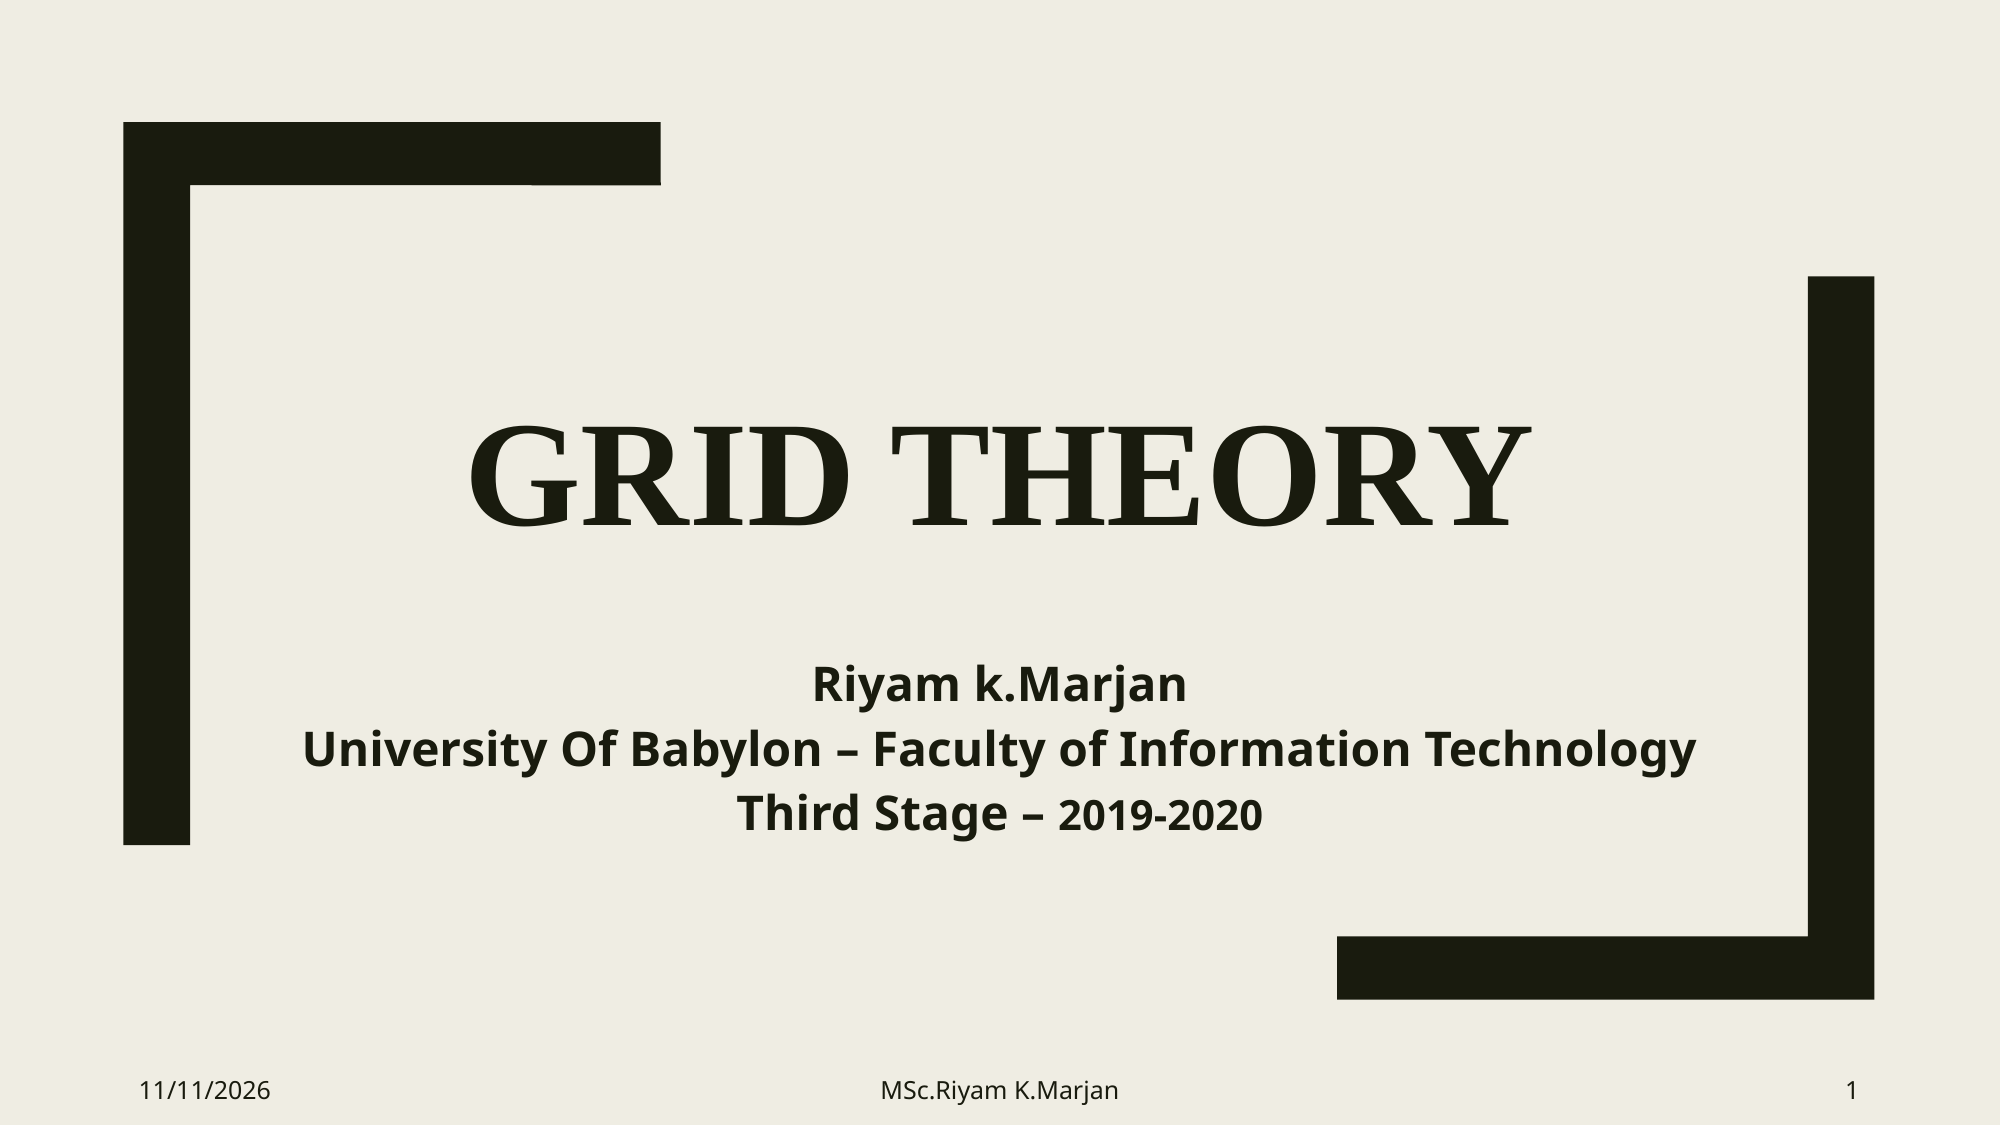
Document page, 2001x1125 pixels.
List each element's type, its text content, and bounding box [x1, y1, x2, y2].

subtitle Riyam k.Marjan University Of Babylon – Faculty of Information Technology Third Stage – 2019-2020 [249, 639, 1750, 911]
slide_number 1 [1612, 1058, 1875, 1125]
title Grid Theory [314, 220, 1686, 566]
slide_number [123, 1058, 388, 1125]
footer MSc.Riyam K.Marjan [423, 1058, 1576, 1125]
